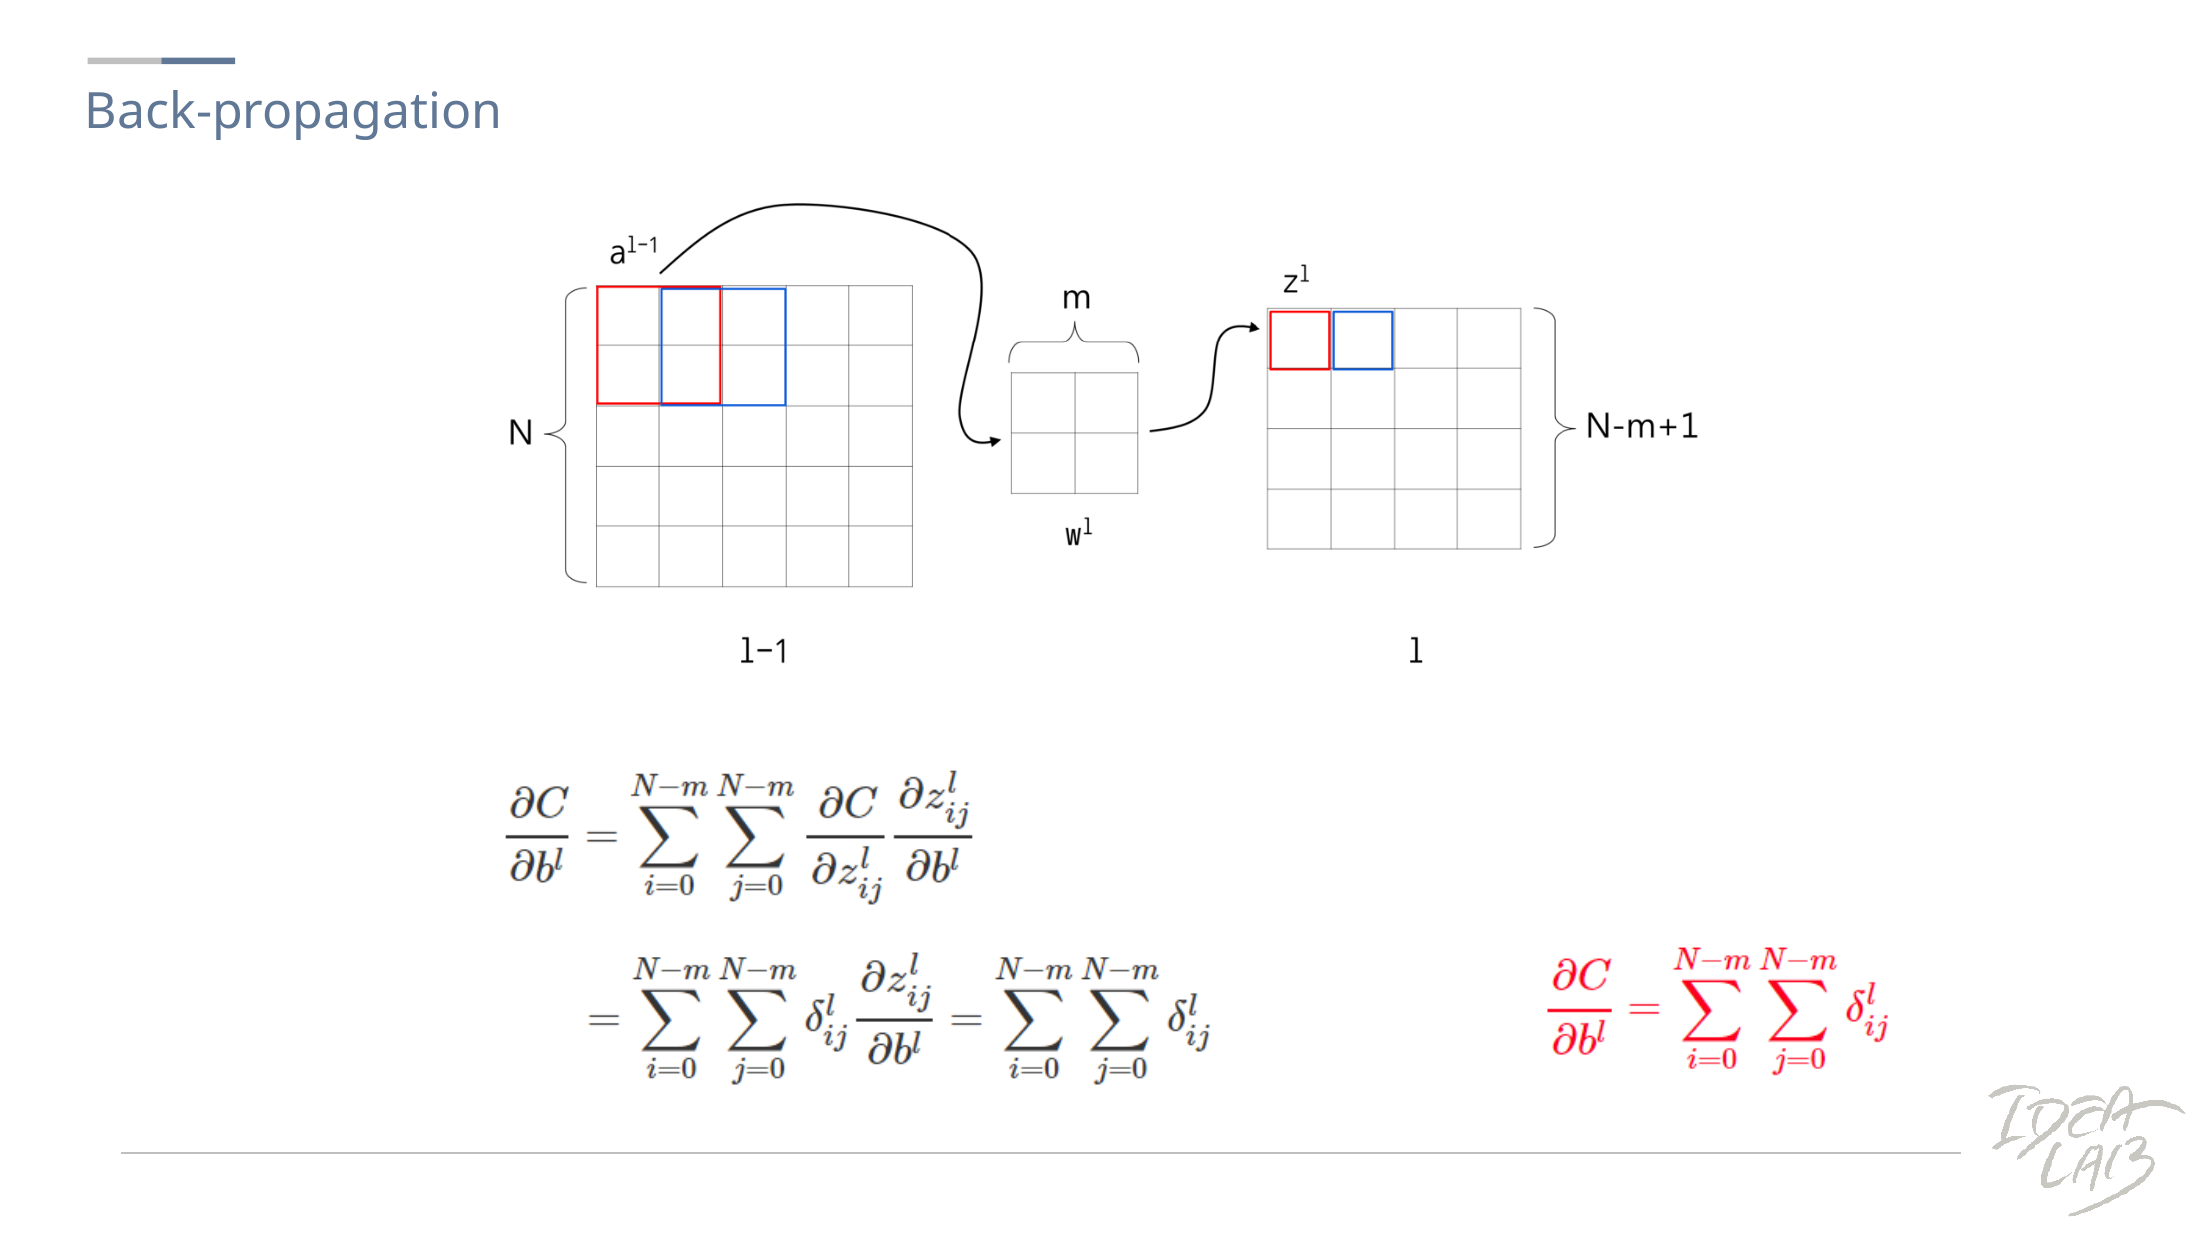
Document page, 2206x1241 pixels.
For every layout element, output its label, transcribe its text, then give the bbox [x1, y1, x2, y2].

picture [1518, 918, 1913, 1113]
text_box Back-propagation [70, 71, 903, 147]
picture [581, 945, 1236, 1113]
picture [492, 759, 986, 922]
picture [489, 170, 1716, 685]
